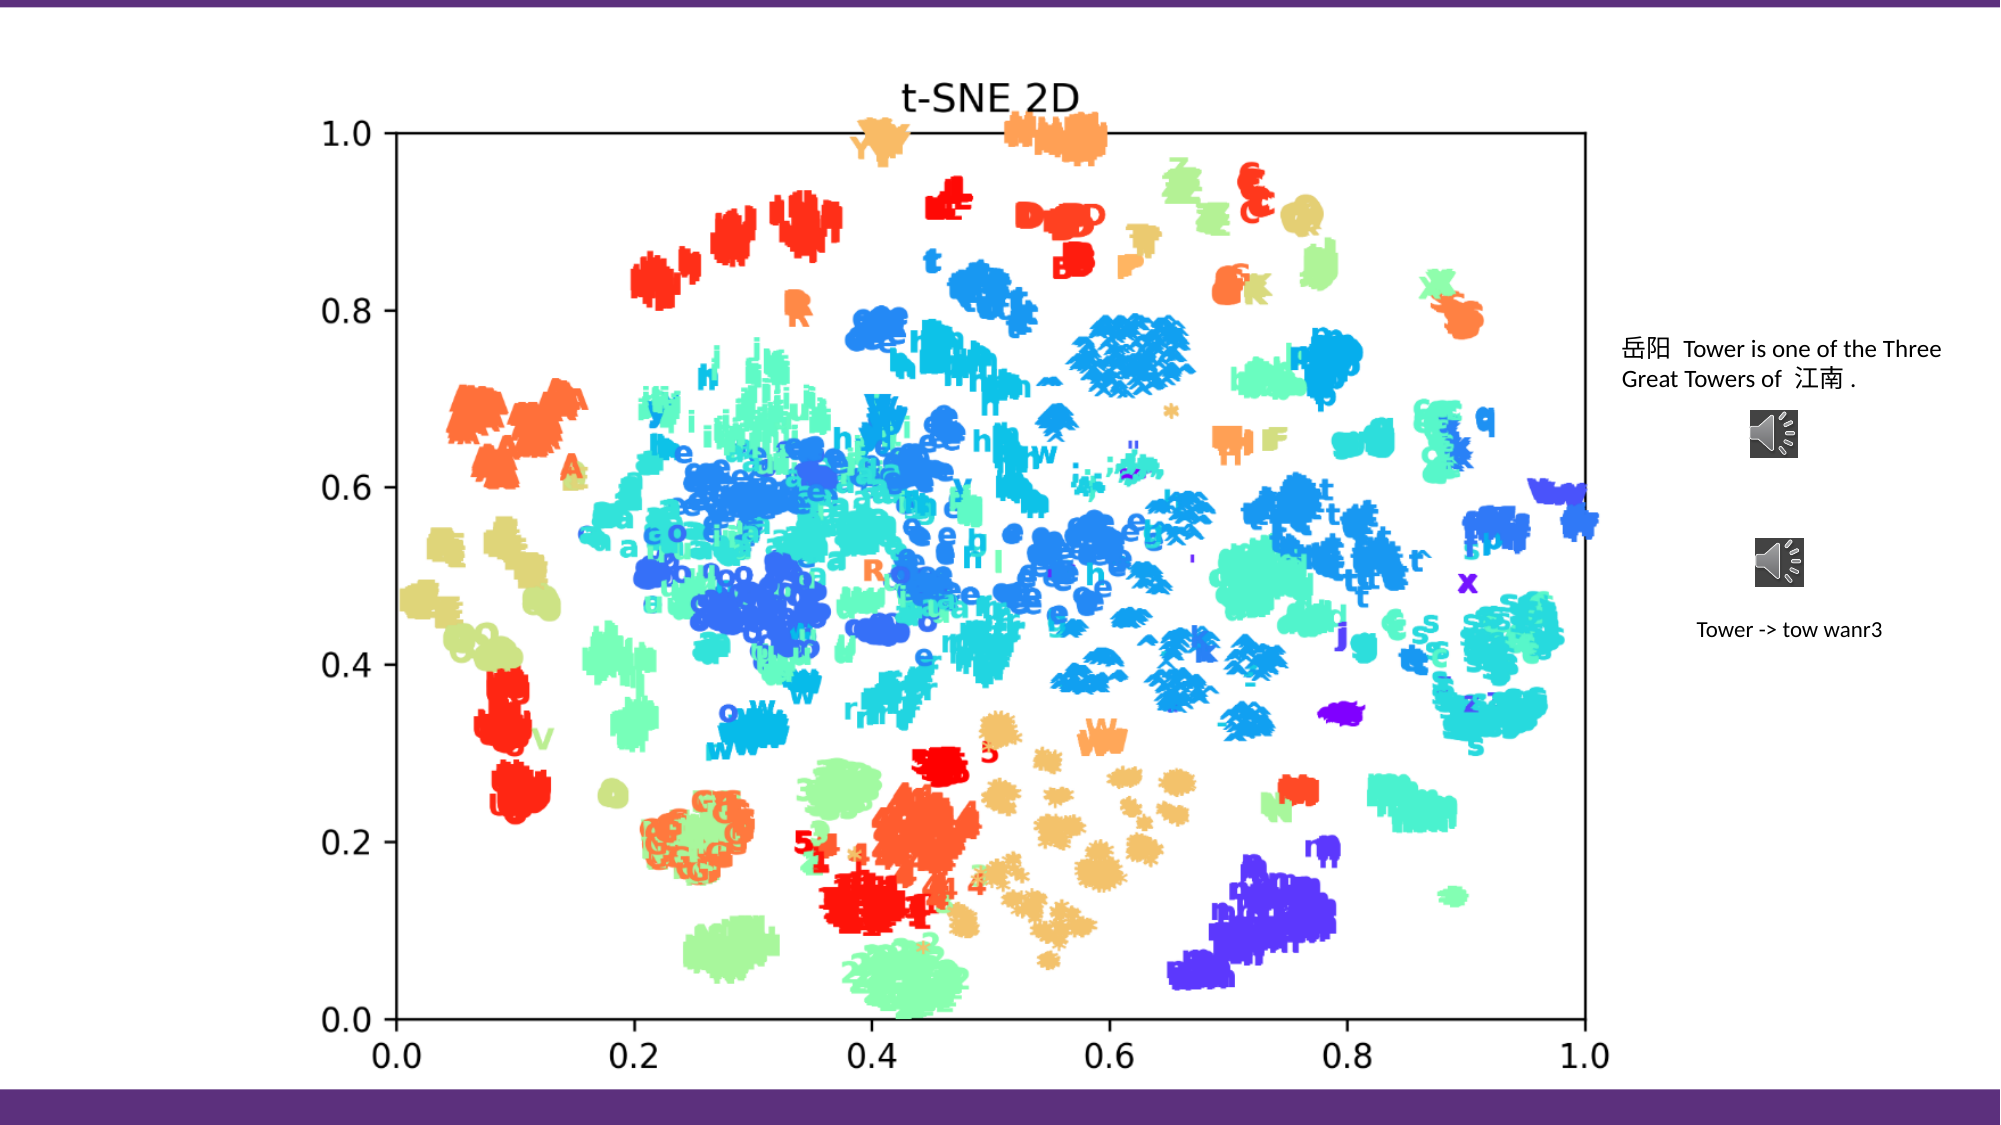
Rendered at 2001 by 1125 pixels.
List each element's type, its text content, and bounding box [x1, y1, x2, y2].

picture [1754, 537, 1805, 588]
text_box Tower -> tow wanr3 [1738, 607, 1910, 650]
text_box 岳阳 Tower is one of the Three Great Towers of 江南. [1738, 324, 2000, 400]
picture [1748, 409, 1799, 460]
text_box [0, 1088, 262, 1125]
text_box [1738, 1088, 2000, 1125]
text_box [1738, 0, 2000, 8]
picture [262, 0, 1738, 1125]
text_box [0, 0, 262, 8]
